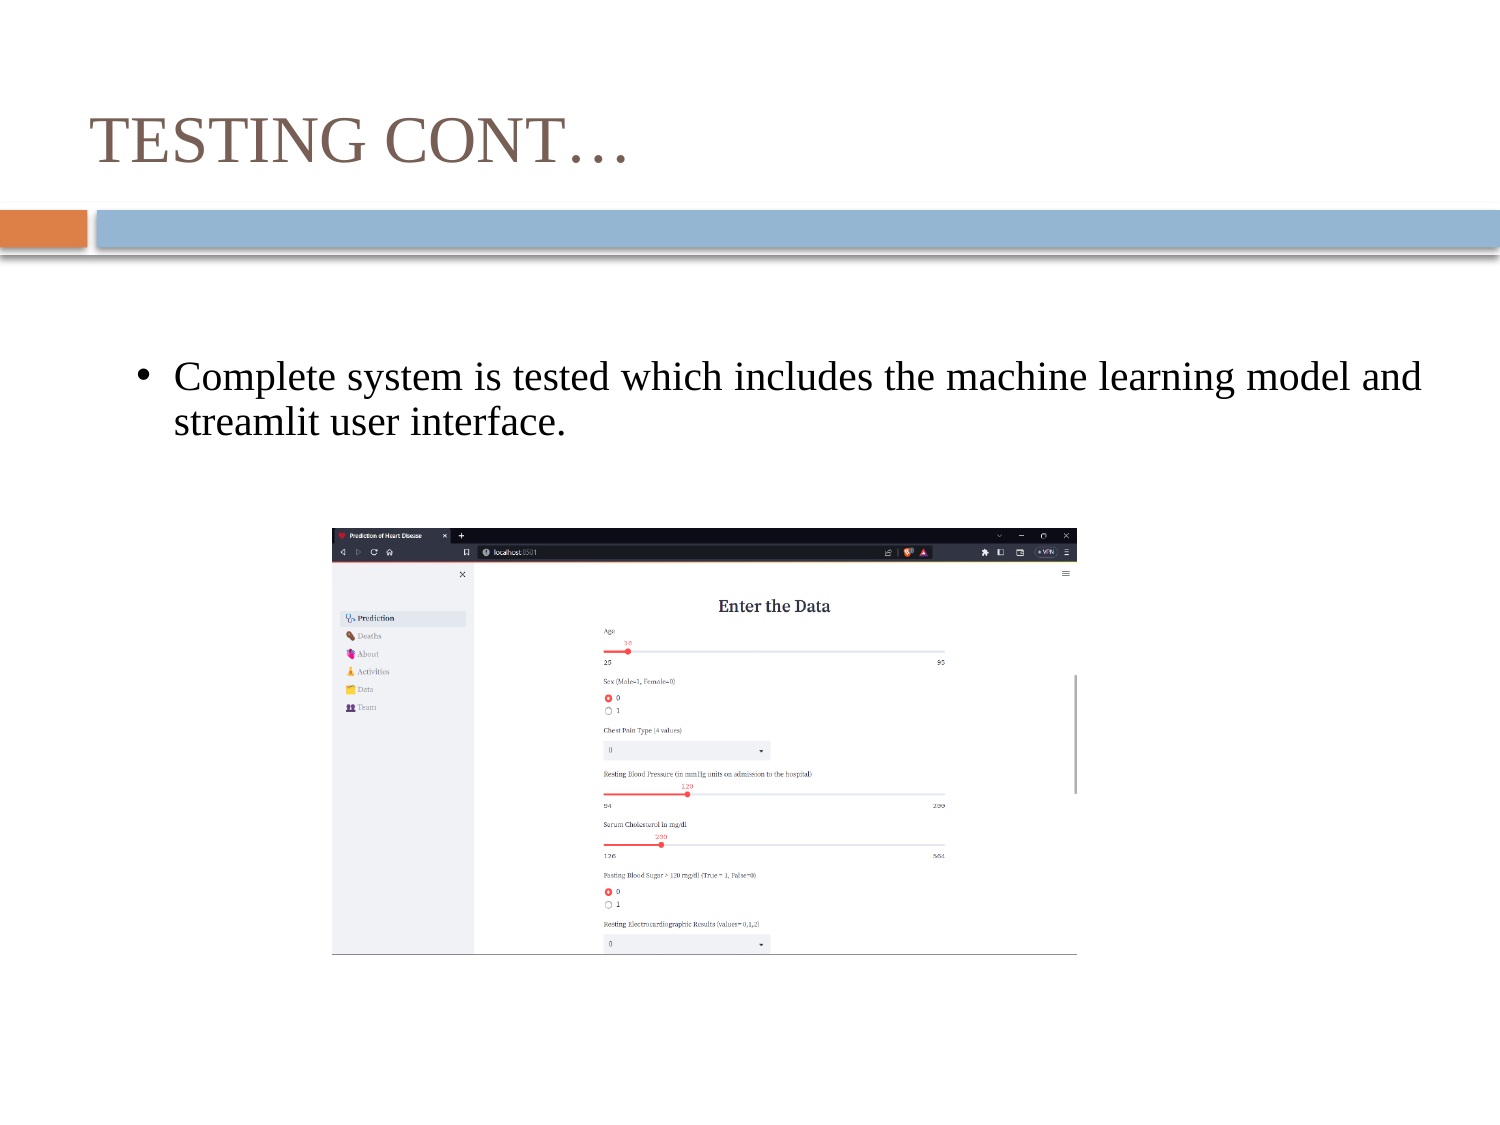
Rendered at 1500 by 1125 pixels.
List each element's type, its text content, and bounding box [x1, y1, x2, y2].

text_box Complete system is tested which includes the machine learning model and streamlit user interface. [125, 348, 1435, 940]
picture [332, 527, 1077, 955]
title TESTING CONT… [75, 96, 1158, 176]
